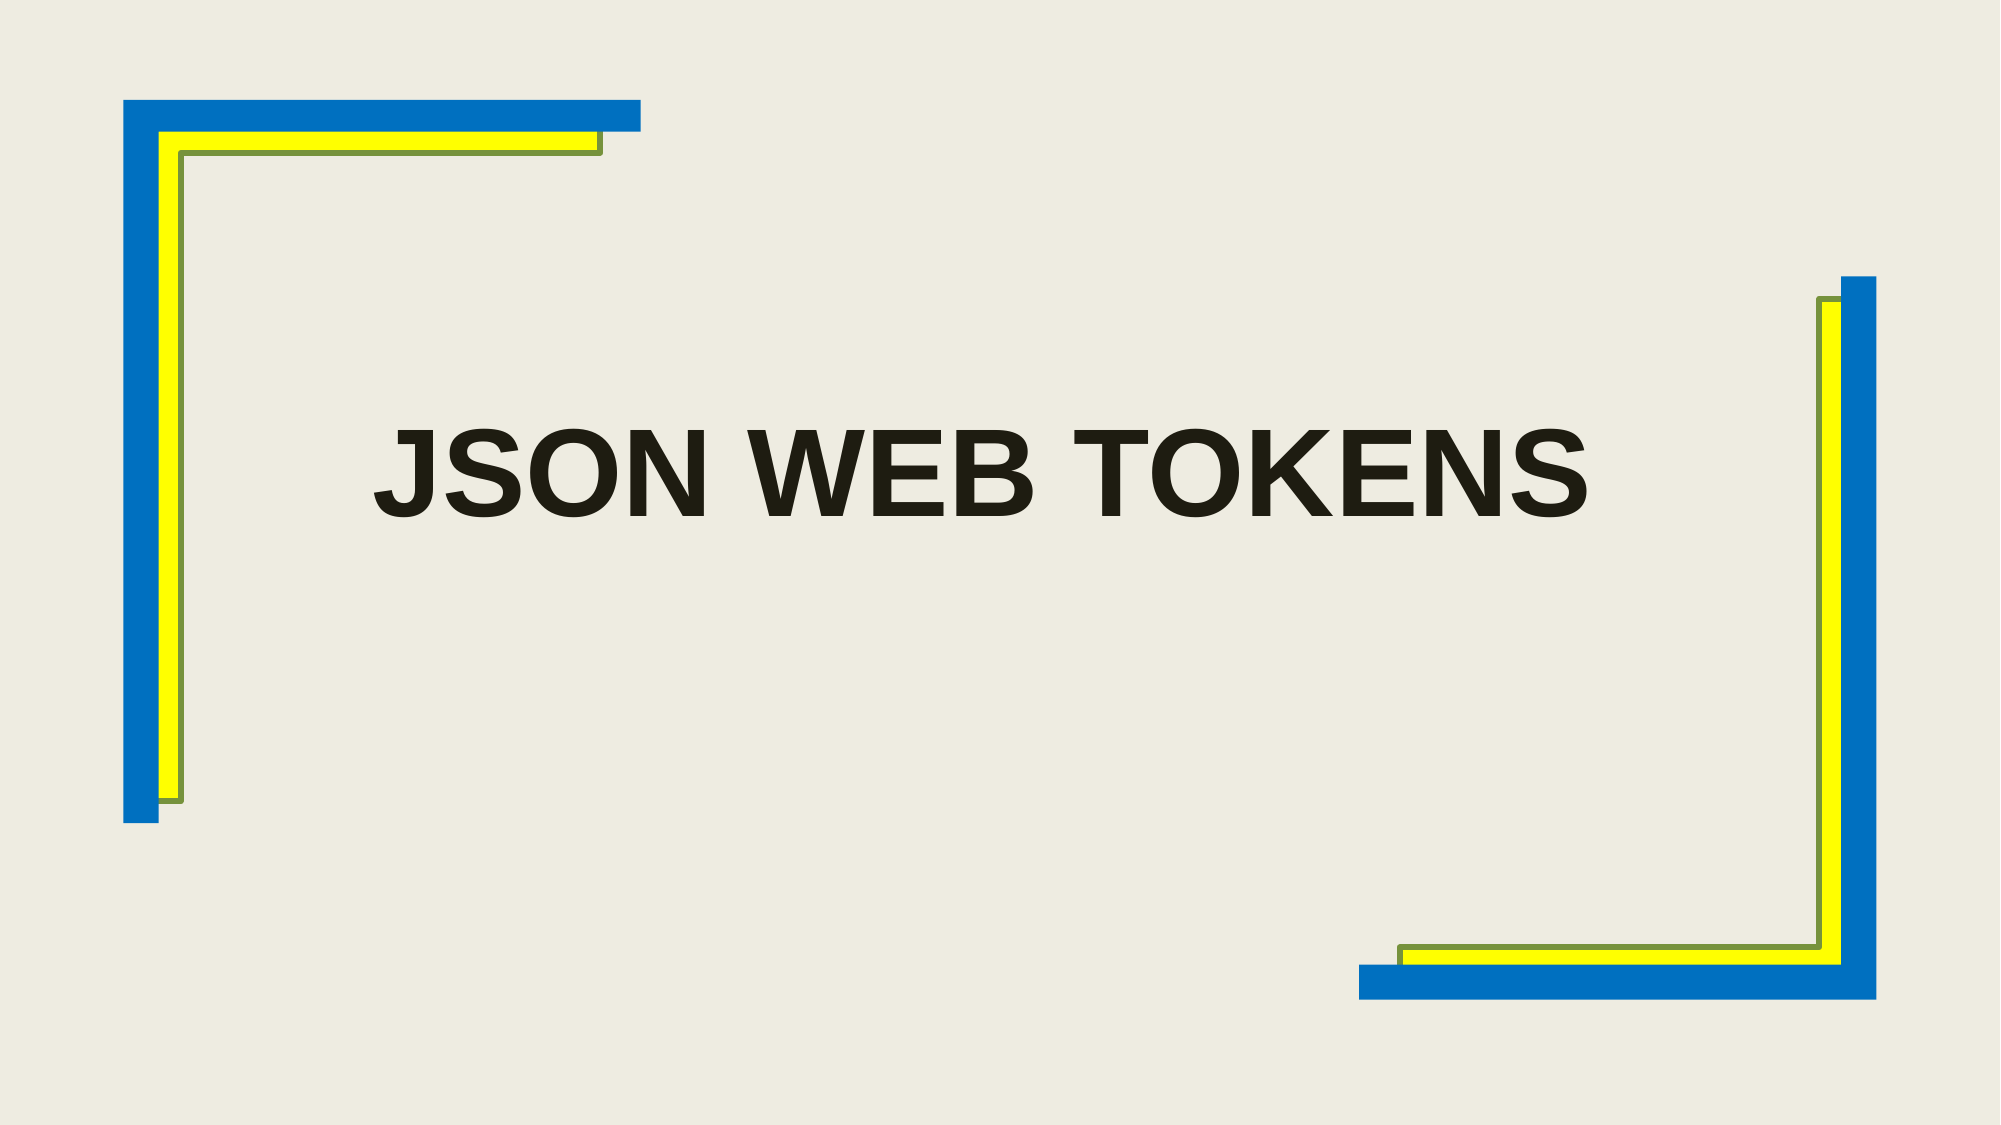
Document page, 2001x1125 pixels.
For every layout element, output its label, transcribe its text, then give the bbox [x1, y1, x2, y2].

title JSON WEB TOKENS [314, 229, 1686, 723]
